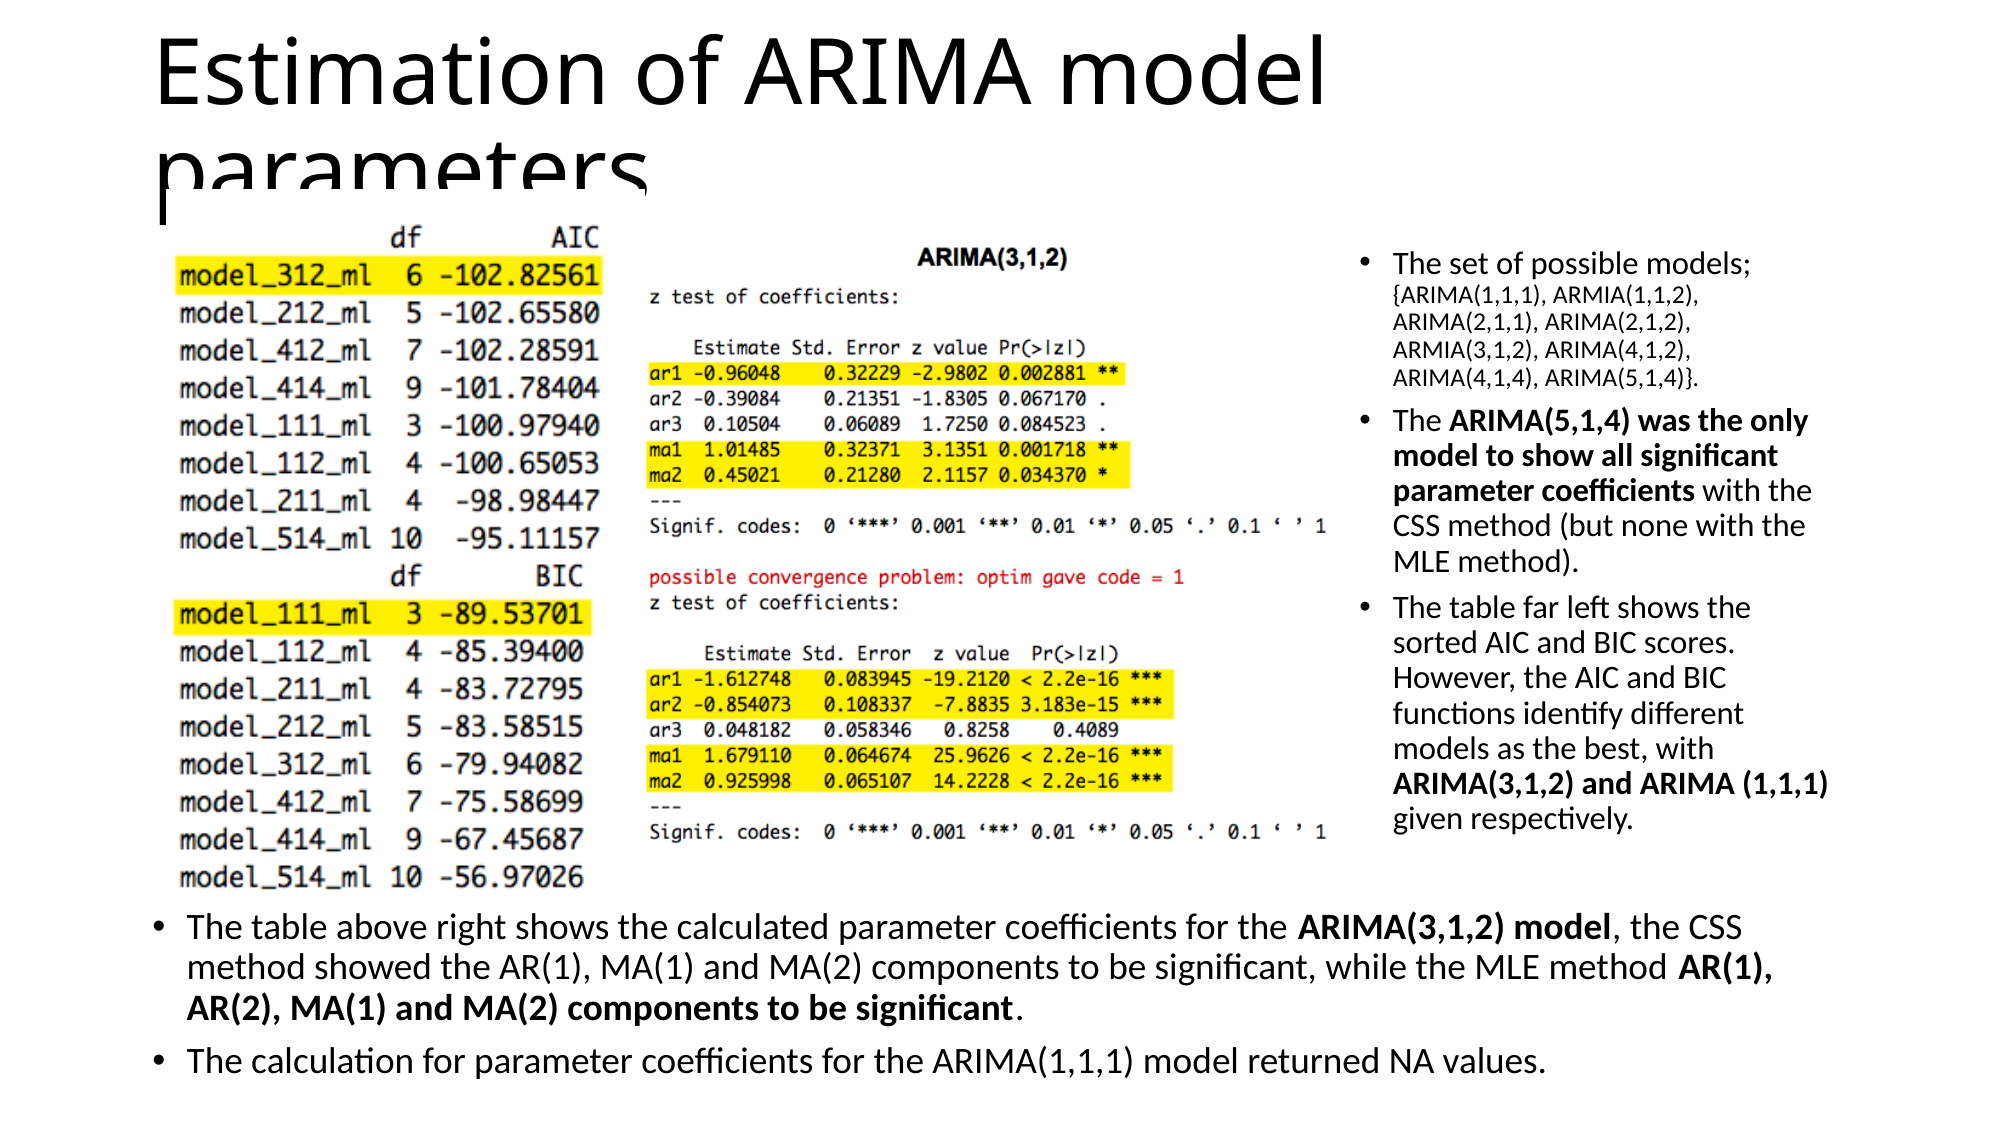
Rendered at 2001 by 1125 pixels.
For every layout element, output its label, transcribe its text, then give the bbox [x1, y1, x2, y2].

title Estimation of ARIMA model parameters [137, 59, 1863, 190]
text_box The table above right shows the calculated parameter coefficients for the ARIMA(3,1,2) model, the CSS method showed the AR(1), MA(1) and MA(2) components to be significant, while the MLE method AR(1), AR(2), MA(1) and MA(2) components to be significant. The calculation for parameter coefficients for the ARIMA(1,1,1) model returned NA values. [137, 899, 1863, 1090]
picture [166, 189, 1341, 900]
list The set of possible models; {ARIMA(1,1,1), ARMIA(1,1,2), ARIMA(2,1,1), ARIMA(2,1,2), ARMIA(3,1,2), ARIMA(4,1,2), ARIMA(4,1,4), ARIMA(5,1,4)}. The ARIMA(5,1,4) was the only model to show all significant parameter coefficients with the CSS method (but none with the MLE method). The table far left shows the sorted AIC and BIC scores. However, the AIC and BIC functions identify different models as the best, with ARIMA(3,1,2) and ARIMA (1,1,1) given respectively. [1344, 238, 1844, 851]
